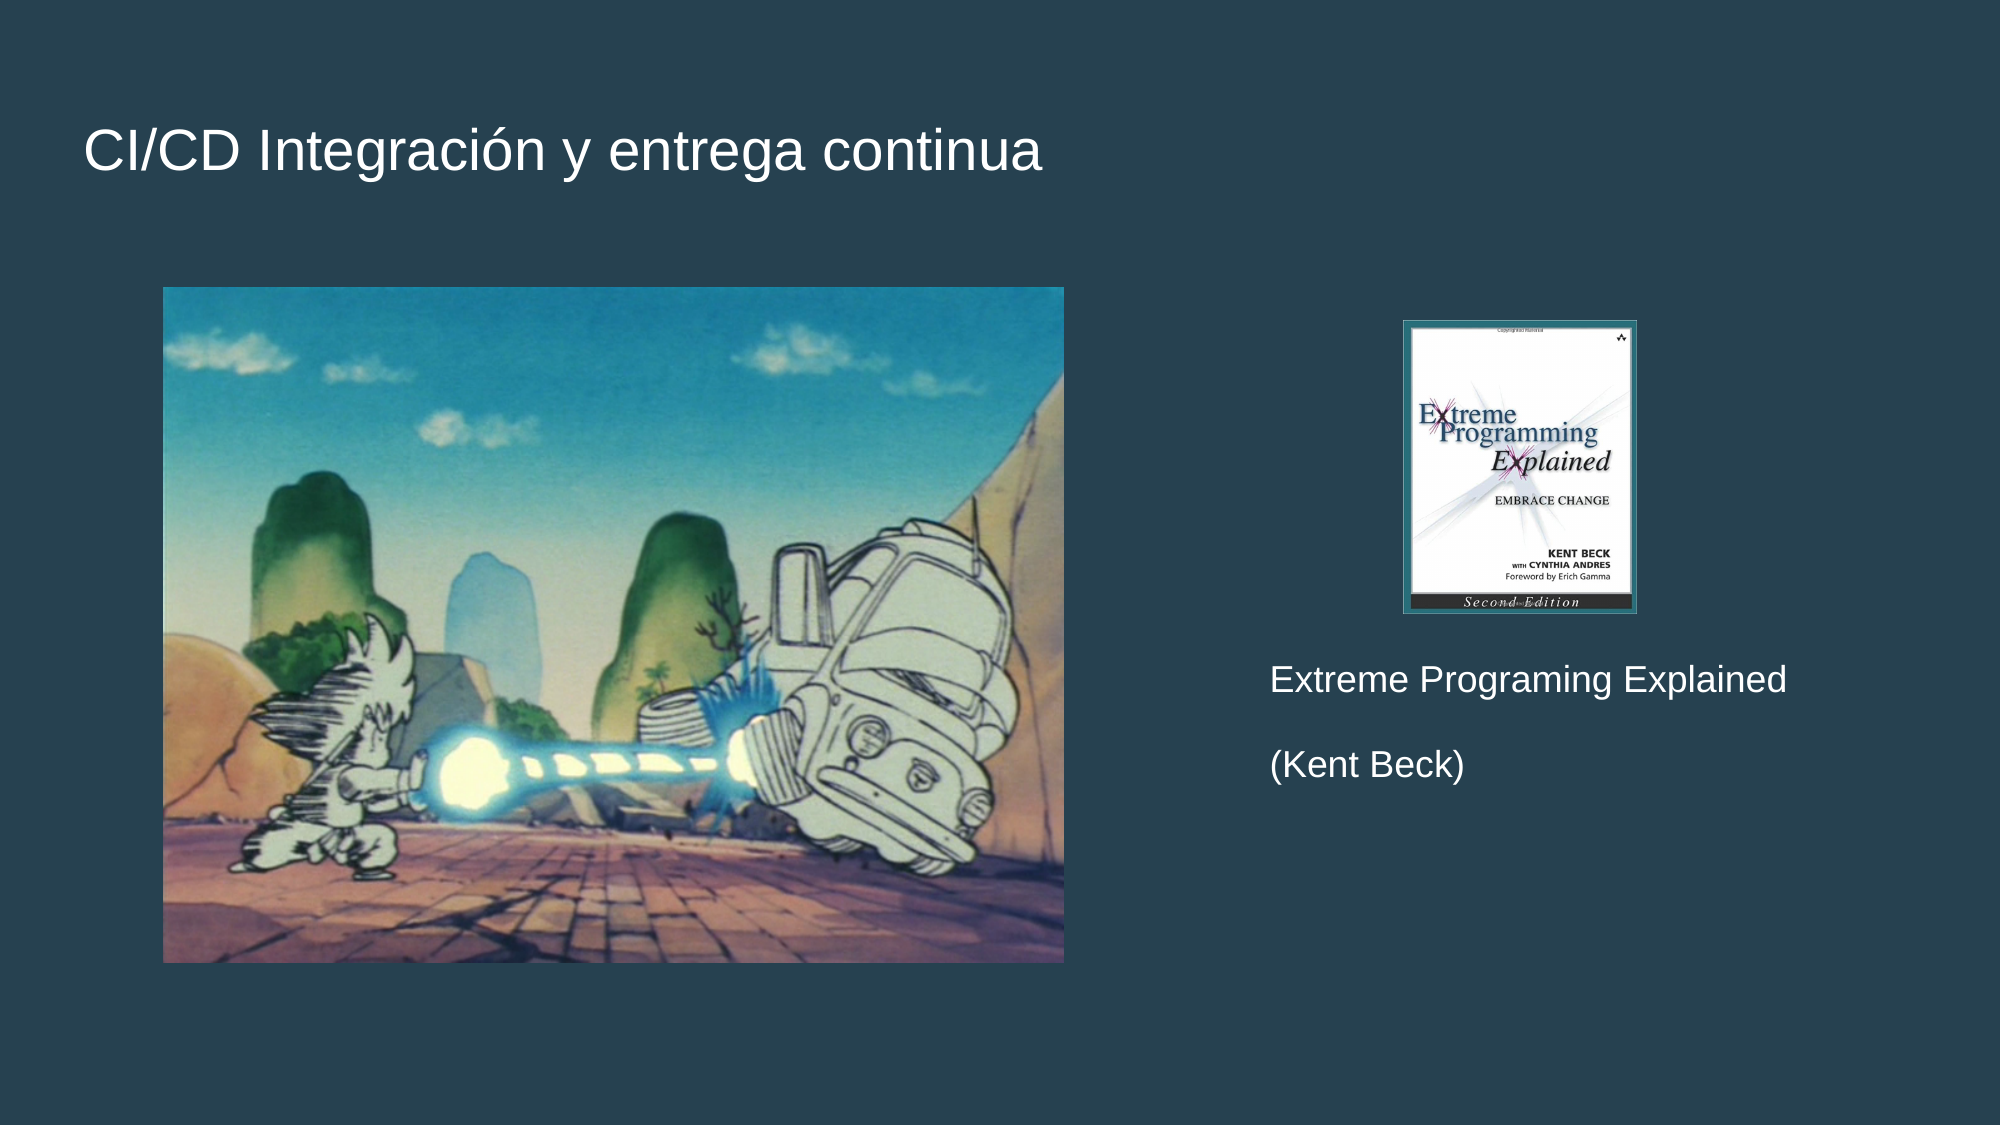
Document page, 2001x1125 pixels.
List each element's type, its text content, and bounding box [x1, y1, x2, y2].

title CI/CD Integración y entrega continua [68, 97, 1932, 223]
list Extreme Programing Explained (Kent Beck) [1254, 633, 1911, 981]
picture [163, 287, 1065, 963]
picture [1402, 320, 1638, 614]
